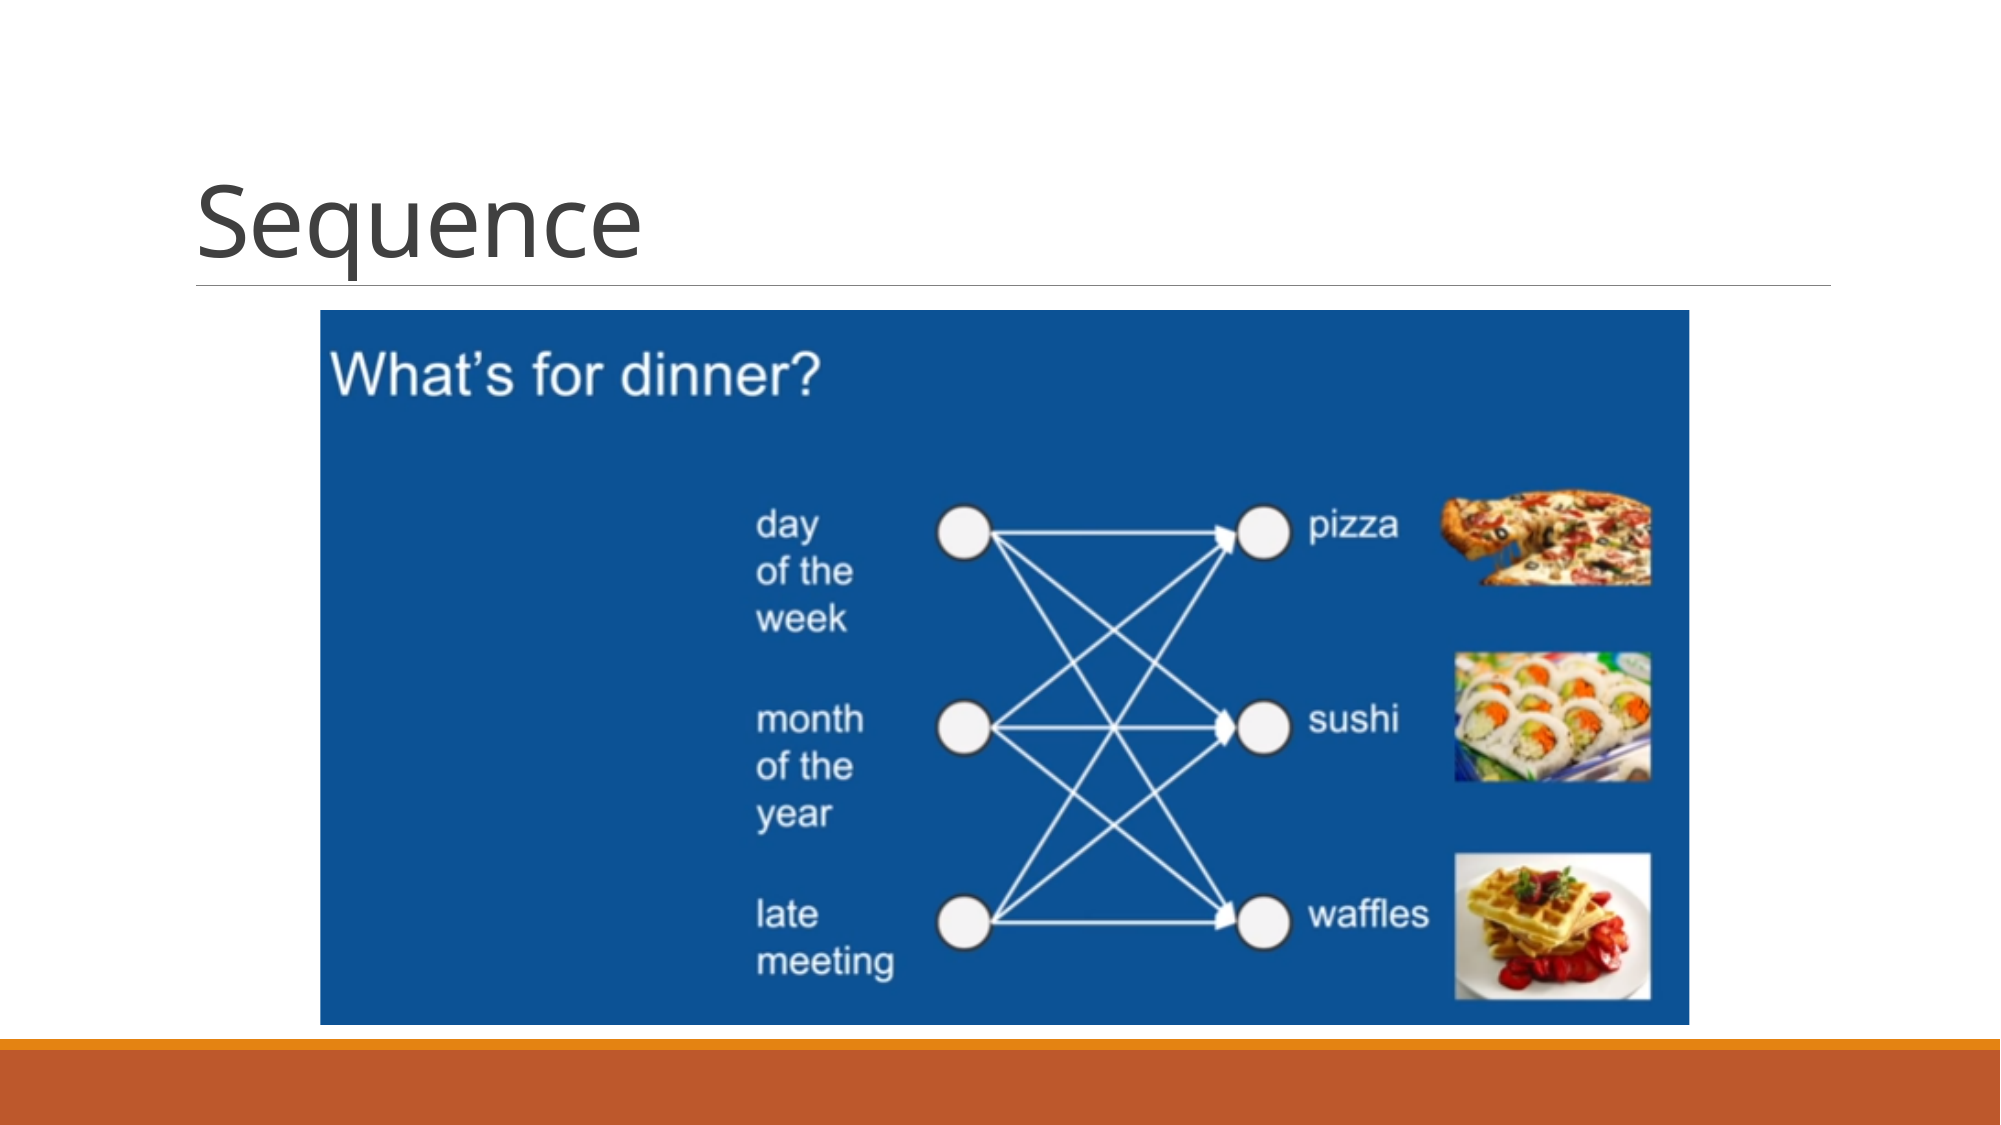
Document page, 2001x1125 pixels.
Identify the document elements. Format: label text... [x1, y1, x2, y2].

picture [319, 310, 1690, 1025]
title Sequence [180, 47, 1830, 285]
